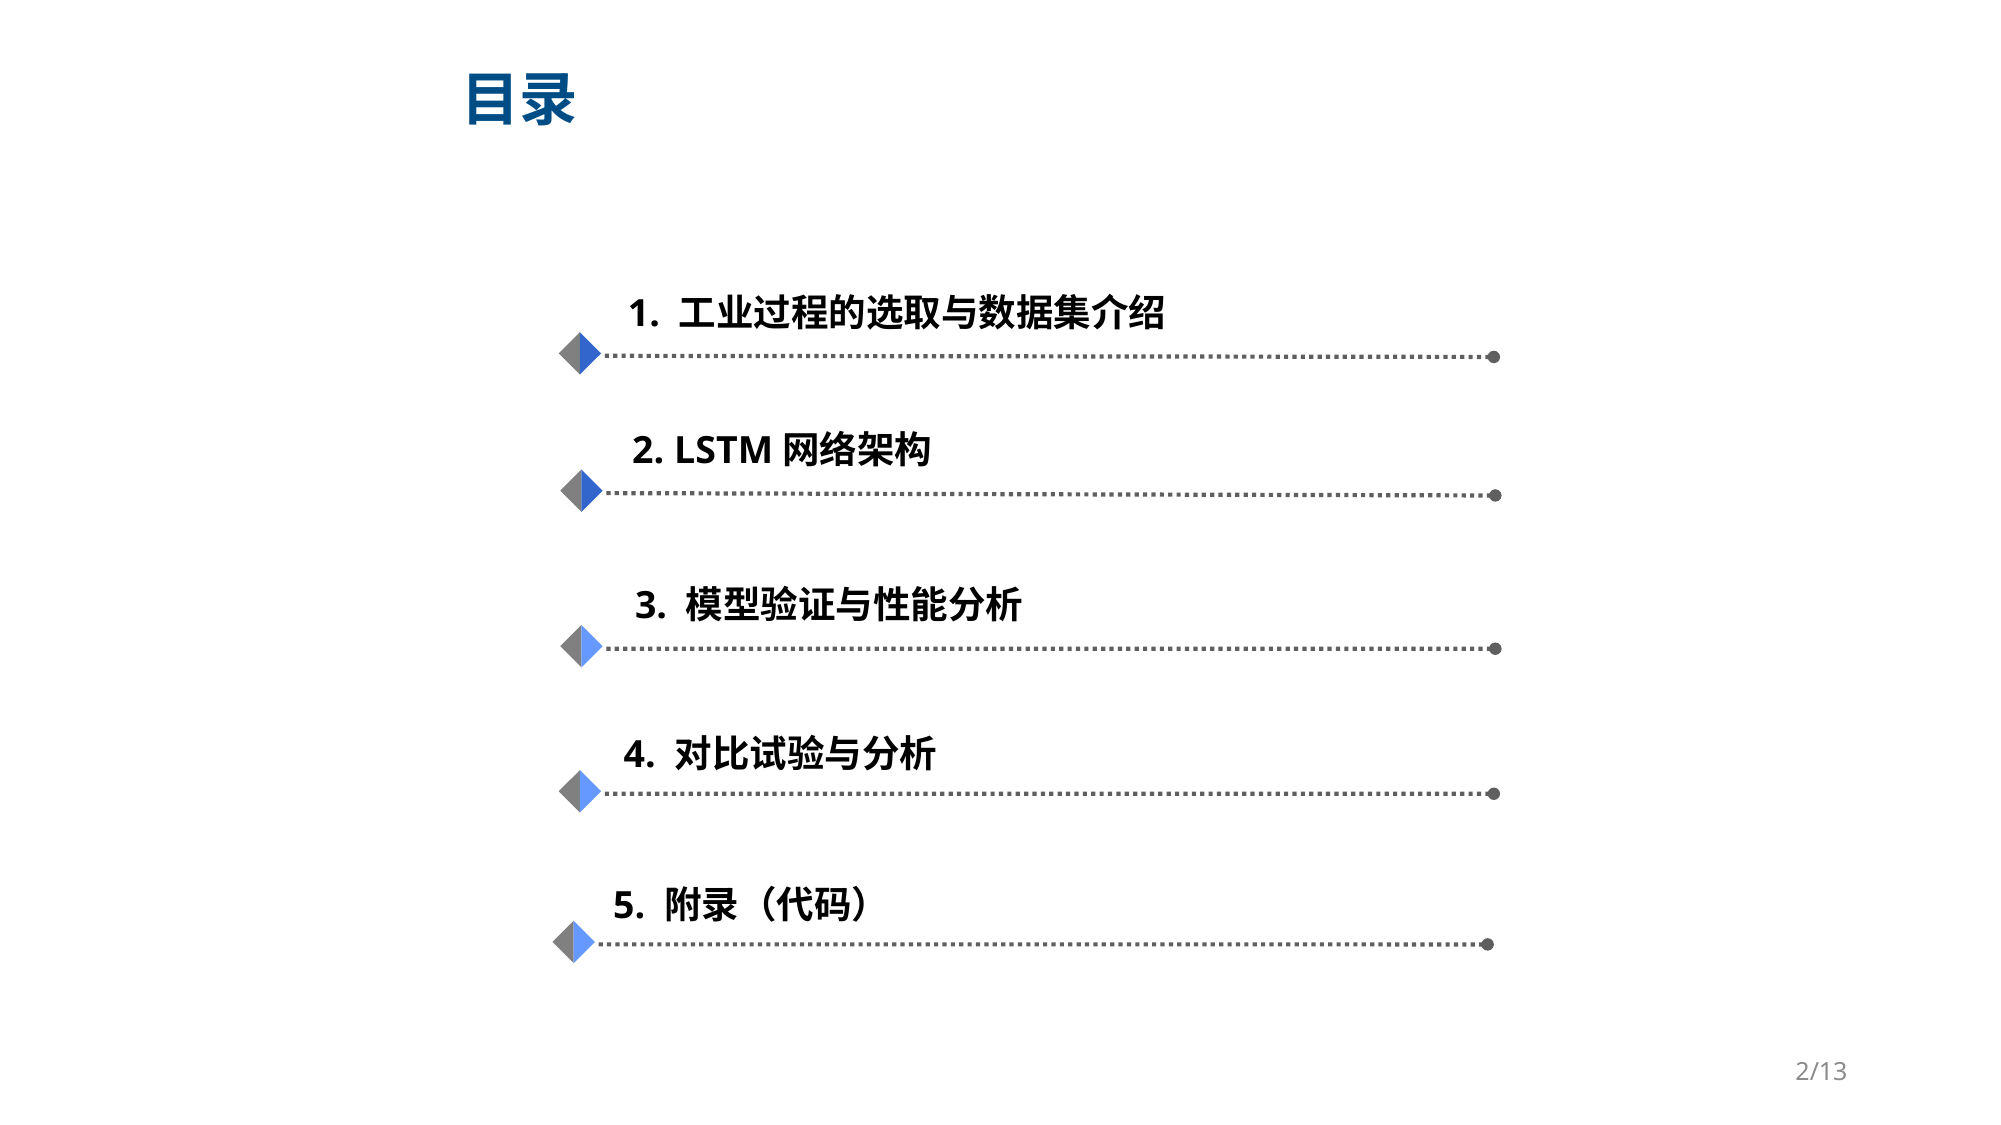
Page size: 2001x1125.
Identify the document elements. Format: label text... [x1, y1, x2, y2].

text_box 目录 [279, 56, 761, 138]
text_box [566, 574, 1496, 662]
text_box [558, 873, 1488, 957]
slide_number 2/13 [1412, 1042, 1863, 1103]
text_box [564, 722, 1494, 807]
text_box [566, 418, 1496, 506]
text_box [564, 281, 1494, 369]
